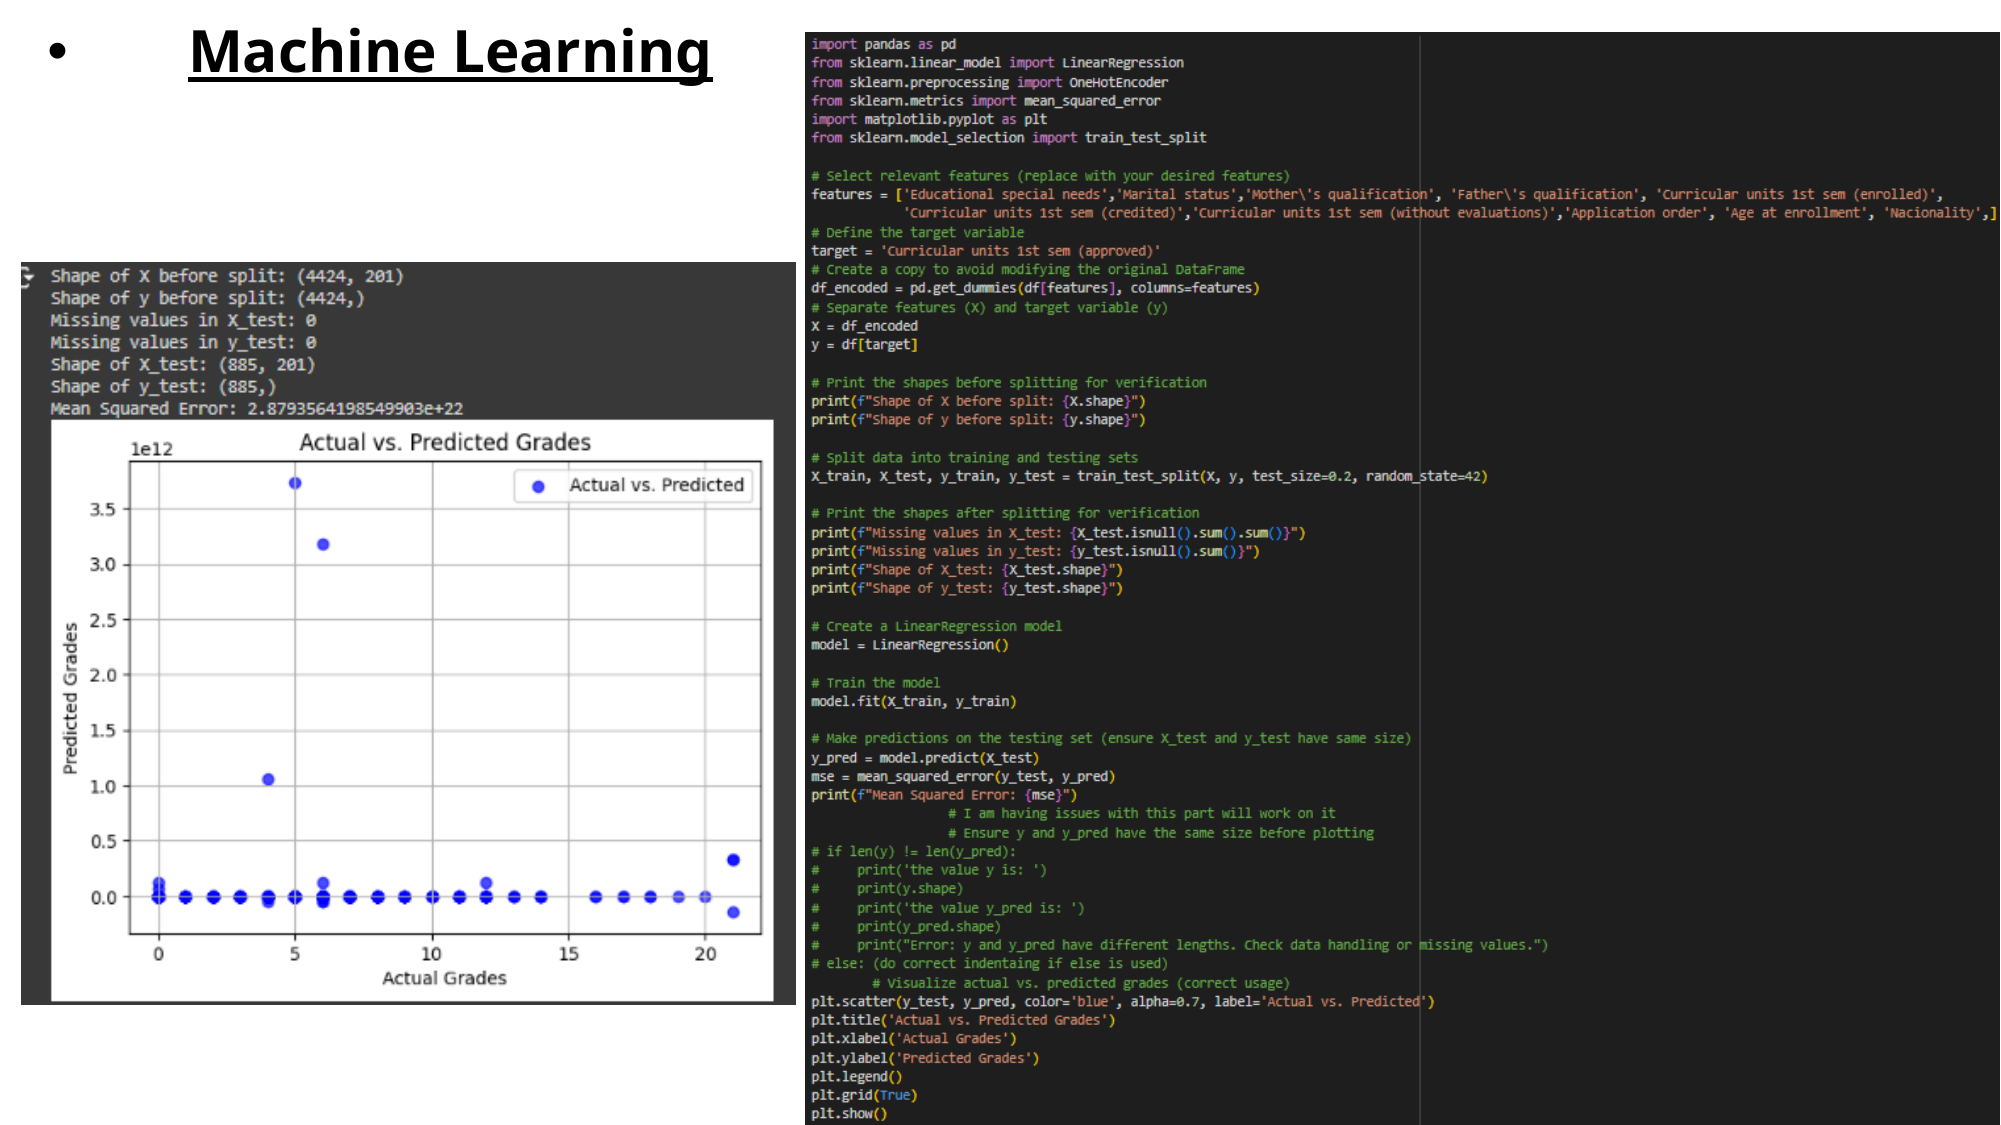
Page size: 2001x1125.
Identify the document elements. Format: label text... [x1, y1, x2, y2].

title Machine Learning [32, 0, 1533, 93]
picture [20, 261, 796, 1006]
picture [804, 32, 2000, 1125]
